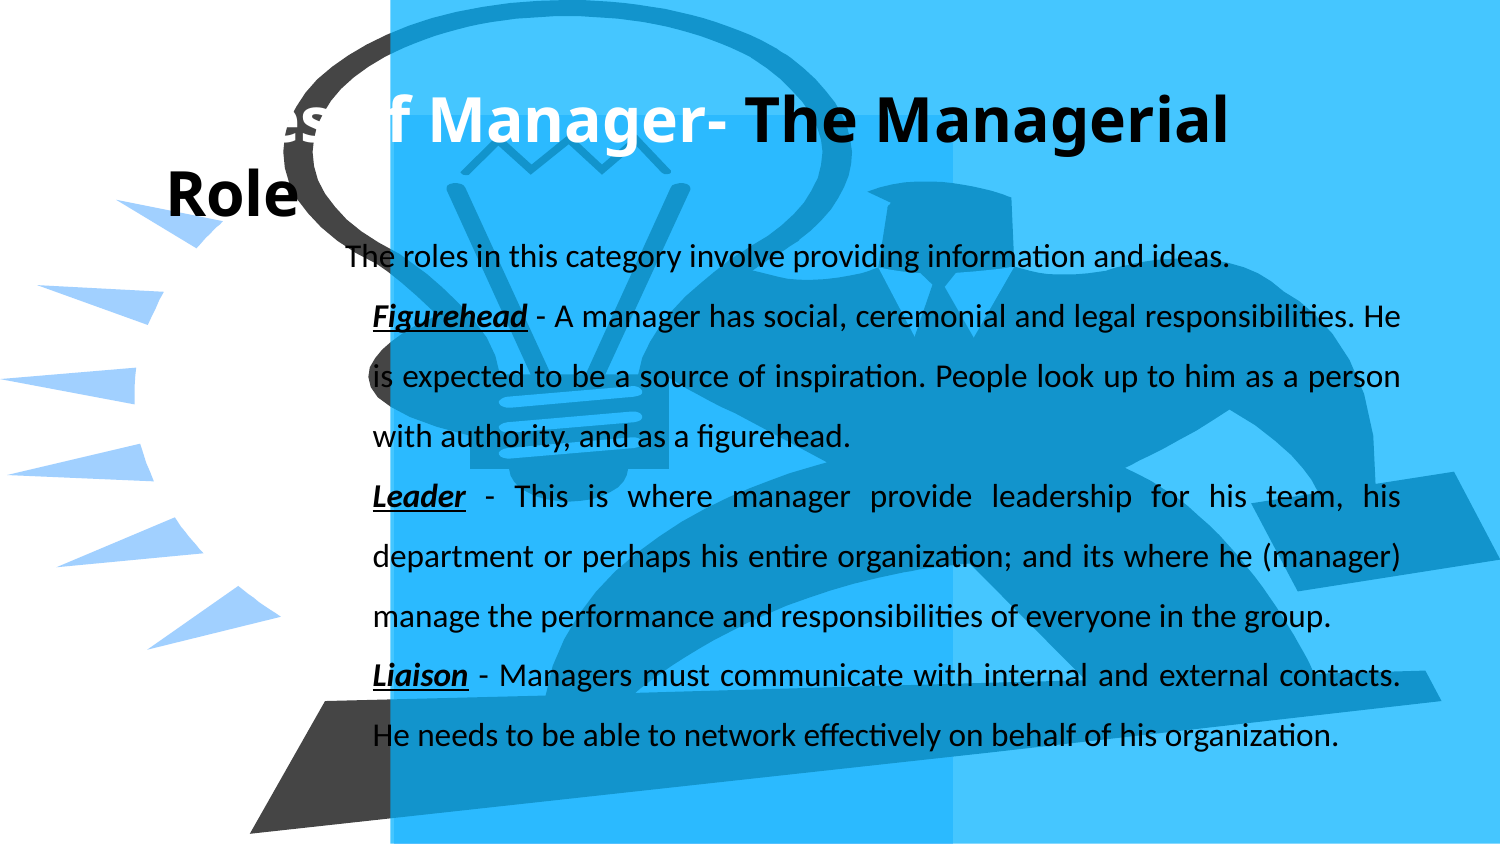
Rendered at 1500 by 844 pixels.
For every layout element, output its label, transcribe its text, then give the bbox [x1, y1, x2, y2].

list The roles in this category involve providing information and ideas. Figurehead - A manager has social, ceremonial and legal responsibilities. He is expected to be a source of inspiration. People look up to him as a person with authority, and as a figurehead. Leader - This is where manager provide leadership for his team, his department or perhaps his entire organization; and its where he (manager) manage the performance and responsibilities of everyone in the group. Liaison - Managers must communicate with internal and external contacts. He needs to be able to network effectively on behalf of his organization. [255, 199, 1418, 822]
title Roles of Manager- The Managerial Role [150, 64, 1300, 197]
